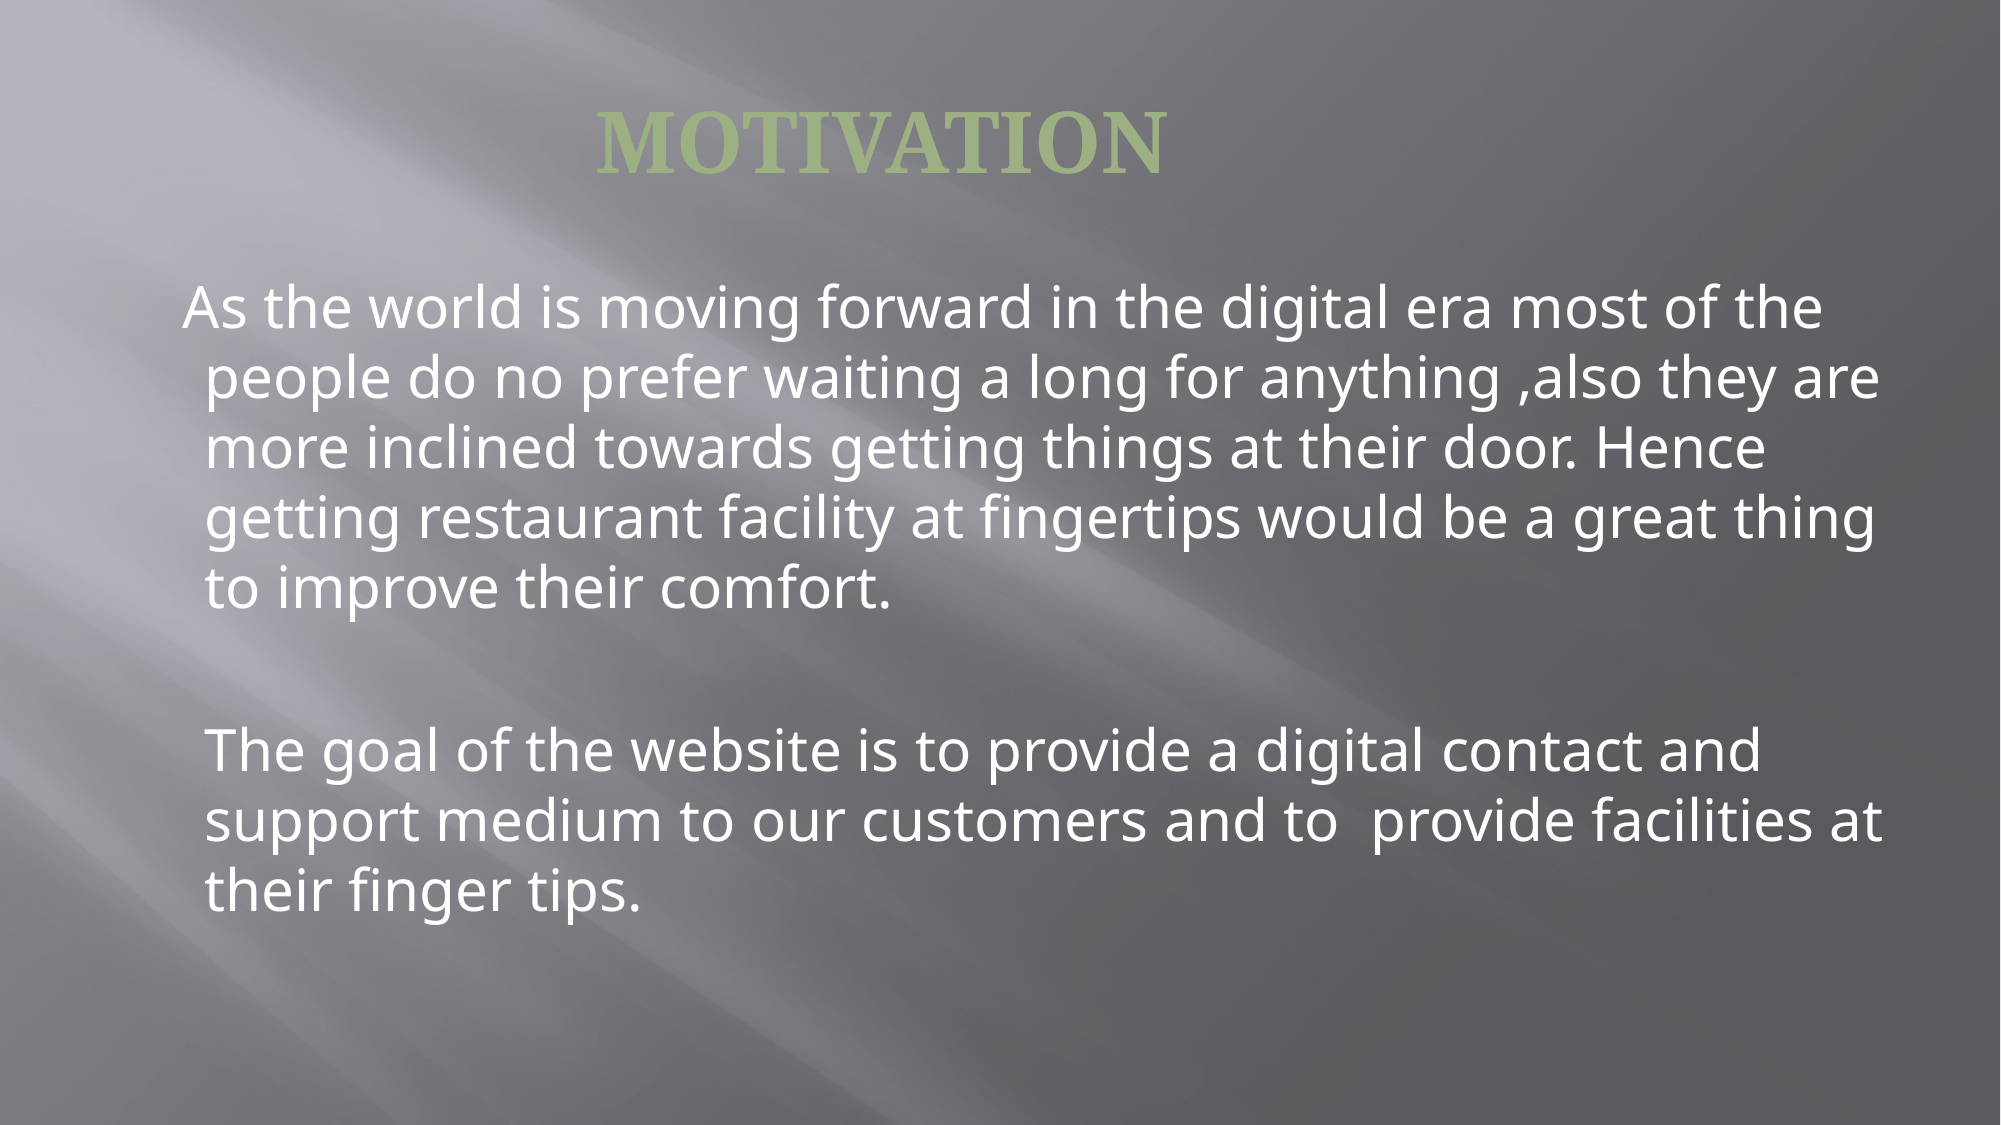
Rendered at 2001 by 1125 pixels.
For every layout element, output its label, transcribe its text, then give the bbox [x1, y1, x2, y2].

title MOTIVATION [539, 57, 1225, 223]
list As the world is moving forward in the digital era most of the people do no prefer waiting a long for anything ,also they are more inclined towards getting things at their door. Hence getting restaurant facility at fingertips would be a great thing to improve their comfort. The goal of the website is to provide a digital contact and support medium to our customers and to provide facilities at their finger tips. [99, 262, 1900, 1035]
